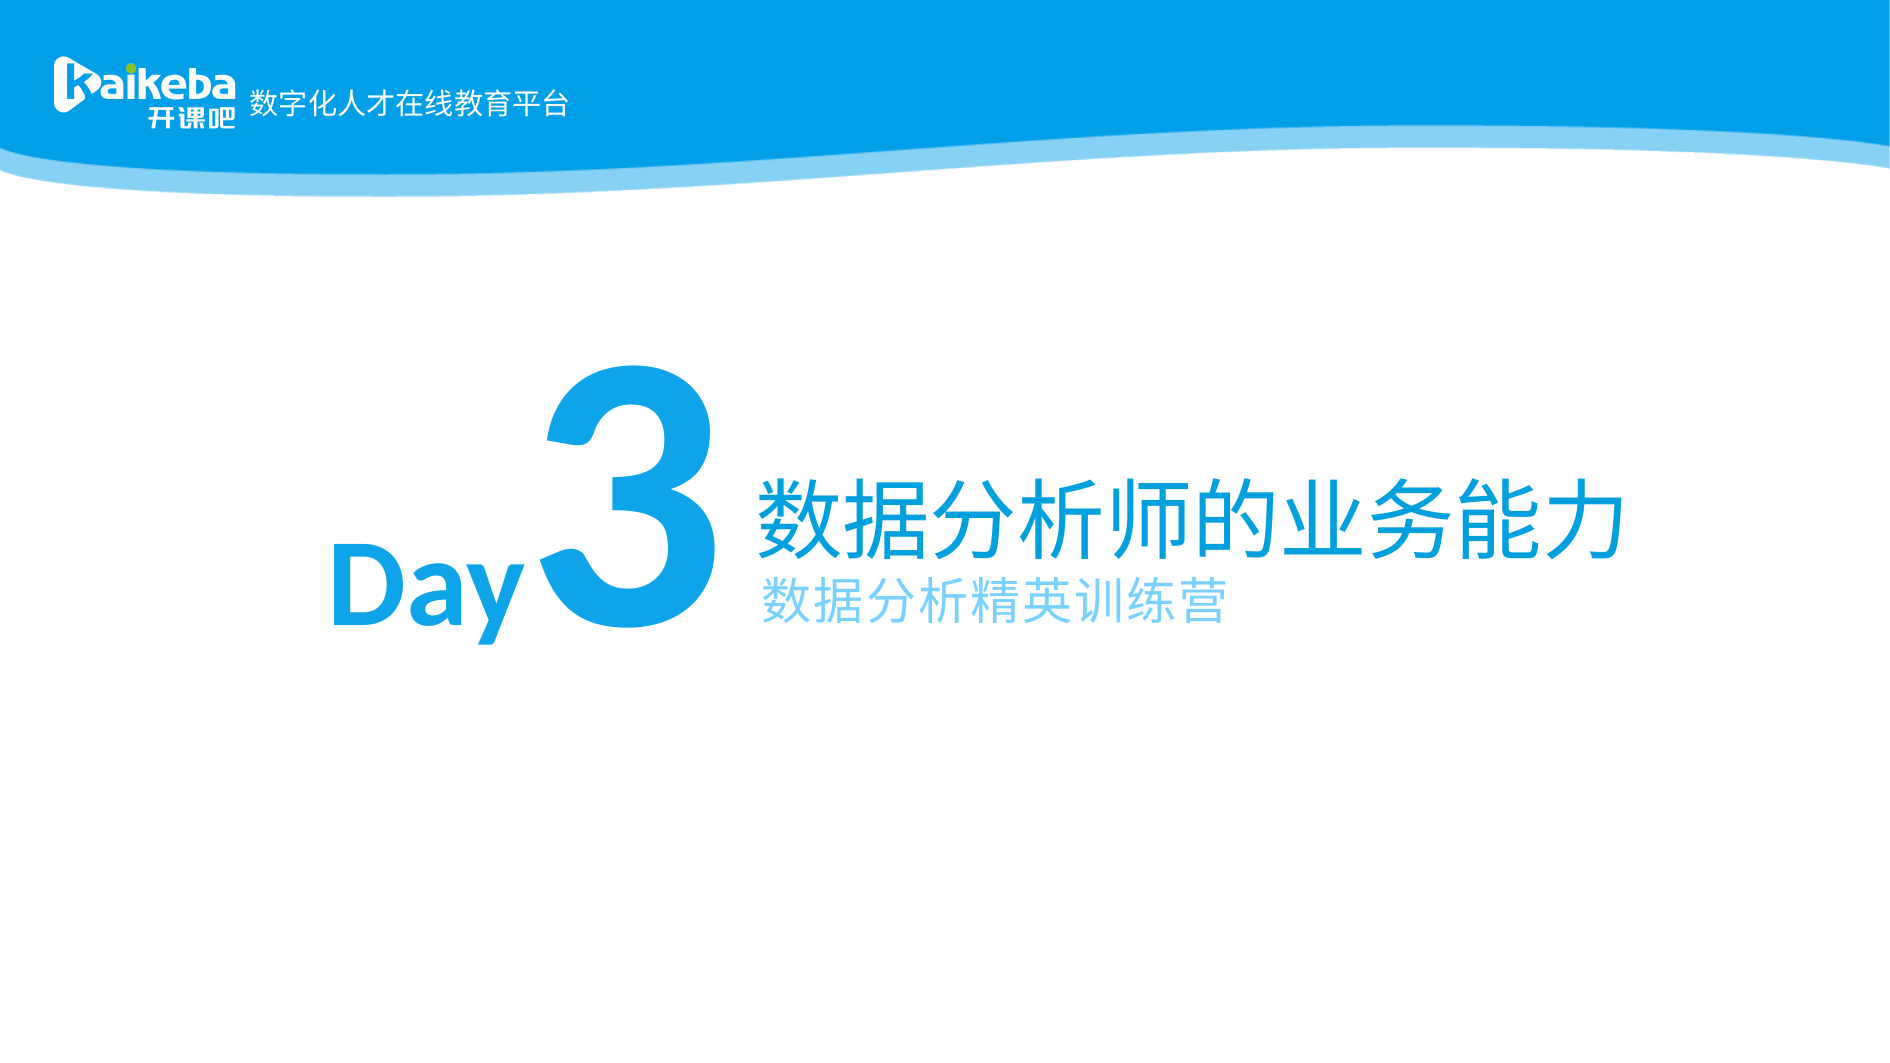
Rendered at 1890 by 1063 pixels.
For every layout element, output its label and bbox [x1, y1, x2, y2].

picture [486, 91, 510, 99]
picture [545, 94, 565, 101]
picture [0, 125, 1890, 1063]
picture [311, 95, 316, 116]
picture [210, 109, 218, 128]
picture [263, 93, 276, 103]
picture [489, 102, 506, 115]
picture [85, 73, 101, 92]
picture [398, 92, 422, 115]
picture [55, 57, 92, 112]
picture [462, 106, 468, 115]
picture [252, 90, 263, 102]
picture [101, 75, 123, 98]
picture [162, 75, 186, 99]
picture [281, 91, 304, 98]
picture [221, 108, 234, 128]
picture [139, 69, 160, 98]
picture [456, 90, 473, 105]
picture [515, 92, 539, 116]
picture [322, 91, 333, 115]
picture [281, 104, 304, 115]
picture [369, 90, 393, 115]
picture [127, 64, 135, 98]
picture [472, 93, 481, 101]
picture [190, 69, 210, 98]
picture [213, 75, 235, 98]
picture [252, 104, 262, 110]
picture [149, 108, 174, 128]
picture [547, 105, 564, 116]
picture [179, 108, 204, 128]
